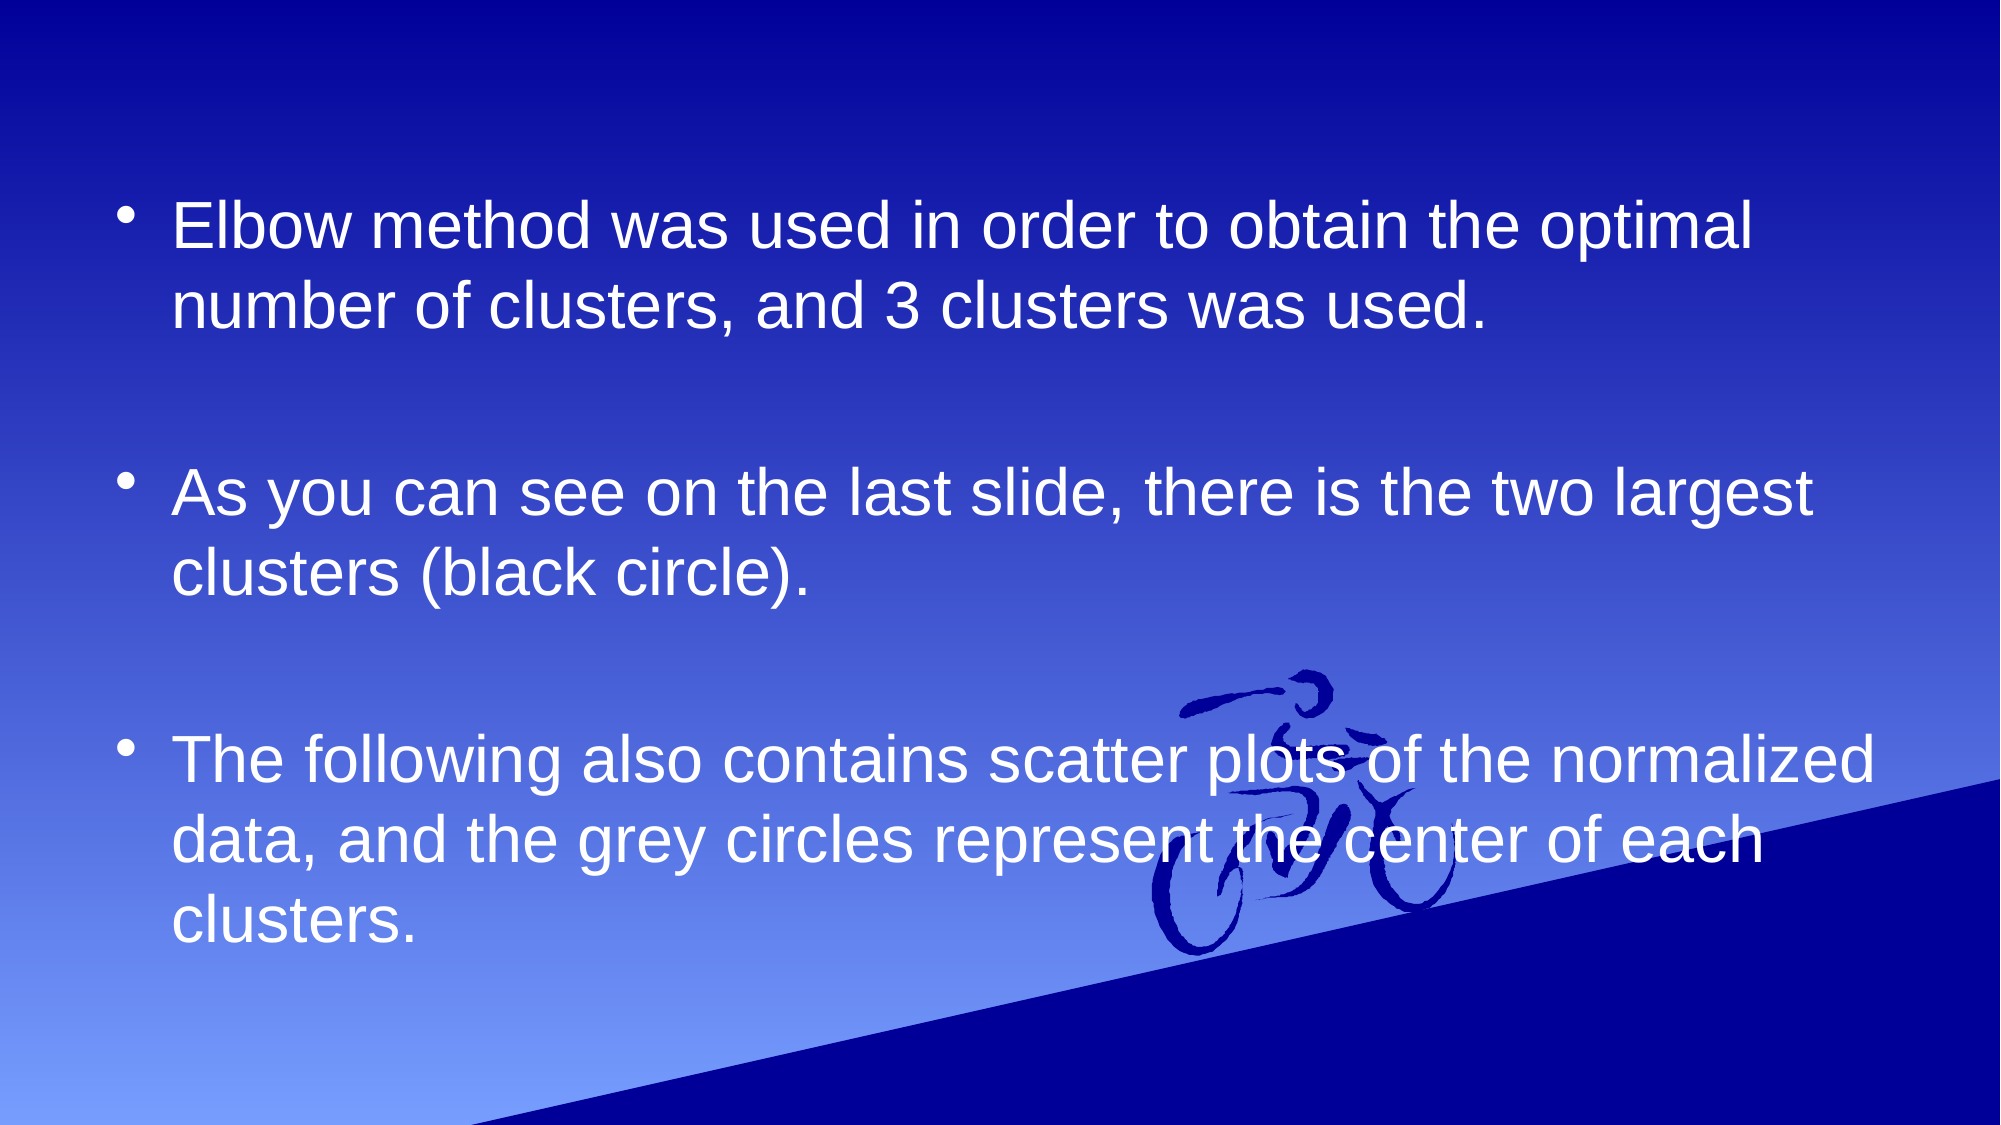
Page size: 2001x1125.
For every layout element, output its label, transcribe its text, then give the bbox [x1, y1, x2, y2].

list Elbow method was used in order to obtain the optimal number of clusters, and 3 clusters was used. As you can see on the last slide, there is the two largest clusters (black circle). The following also contains scatter plots of the normalized data, and the grey circles represent the center of each clusters. [99, 174, 1901, 1006]
